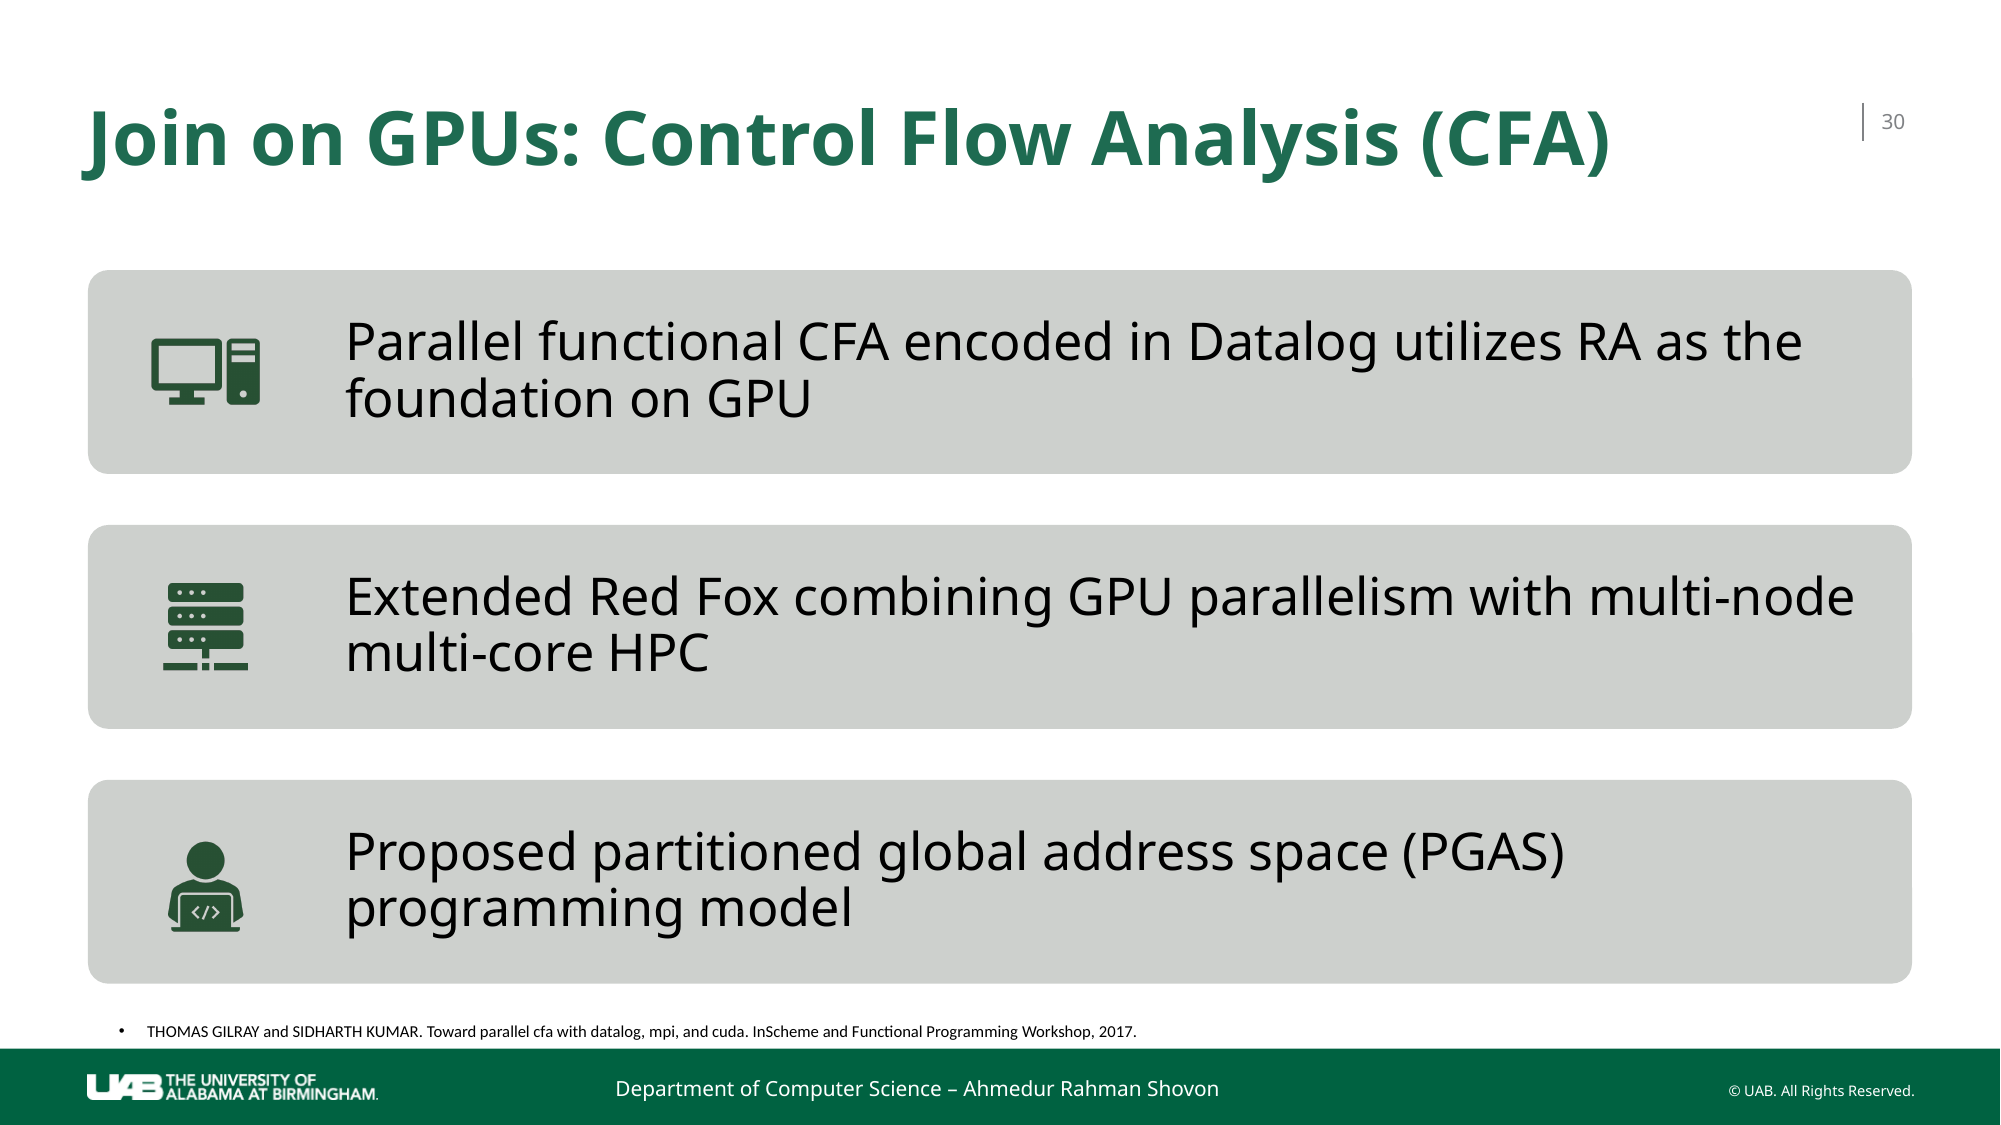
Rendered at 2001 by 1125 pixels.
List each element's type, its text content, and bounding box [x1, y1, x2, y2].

footer Department of Computer Science – Ahmedur Rahman Shovon [615, 1066, 1677, 1101]
text_box THOMAS GILRAY and SIDHARTH KUMAR. Toward parallel cfa with datalog, mpi, and cuda. InScheme and Functional Programming Workshop, 2017. [104, 1012, 1883, 1048]
slide_number 30 [1881, 93, 1932, 154]
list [87, 269, 1913, 984]
picture [87, 1074, 378, 1100]
title Join on GPUs: Control Flow Analysis (CFA) [87, 78, 1833, 205]
